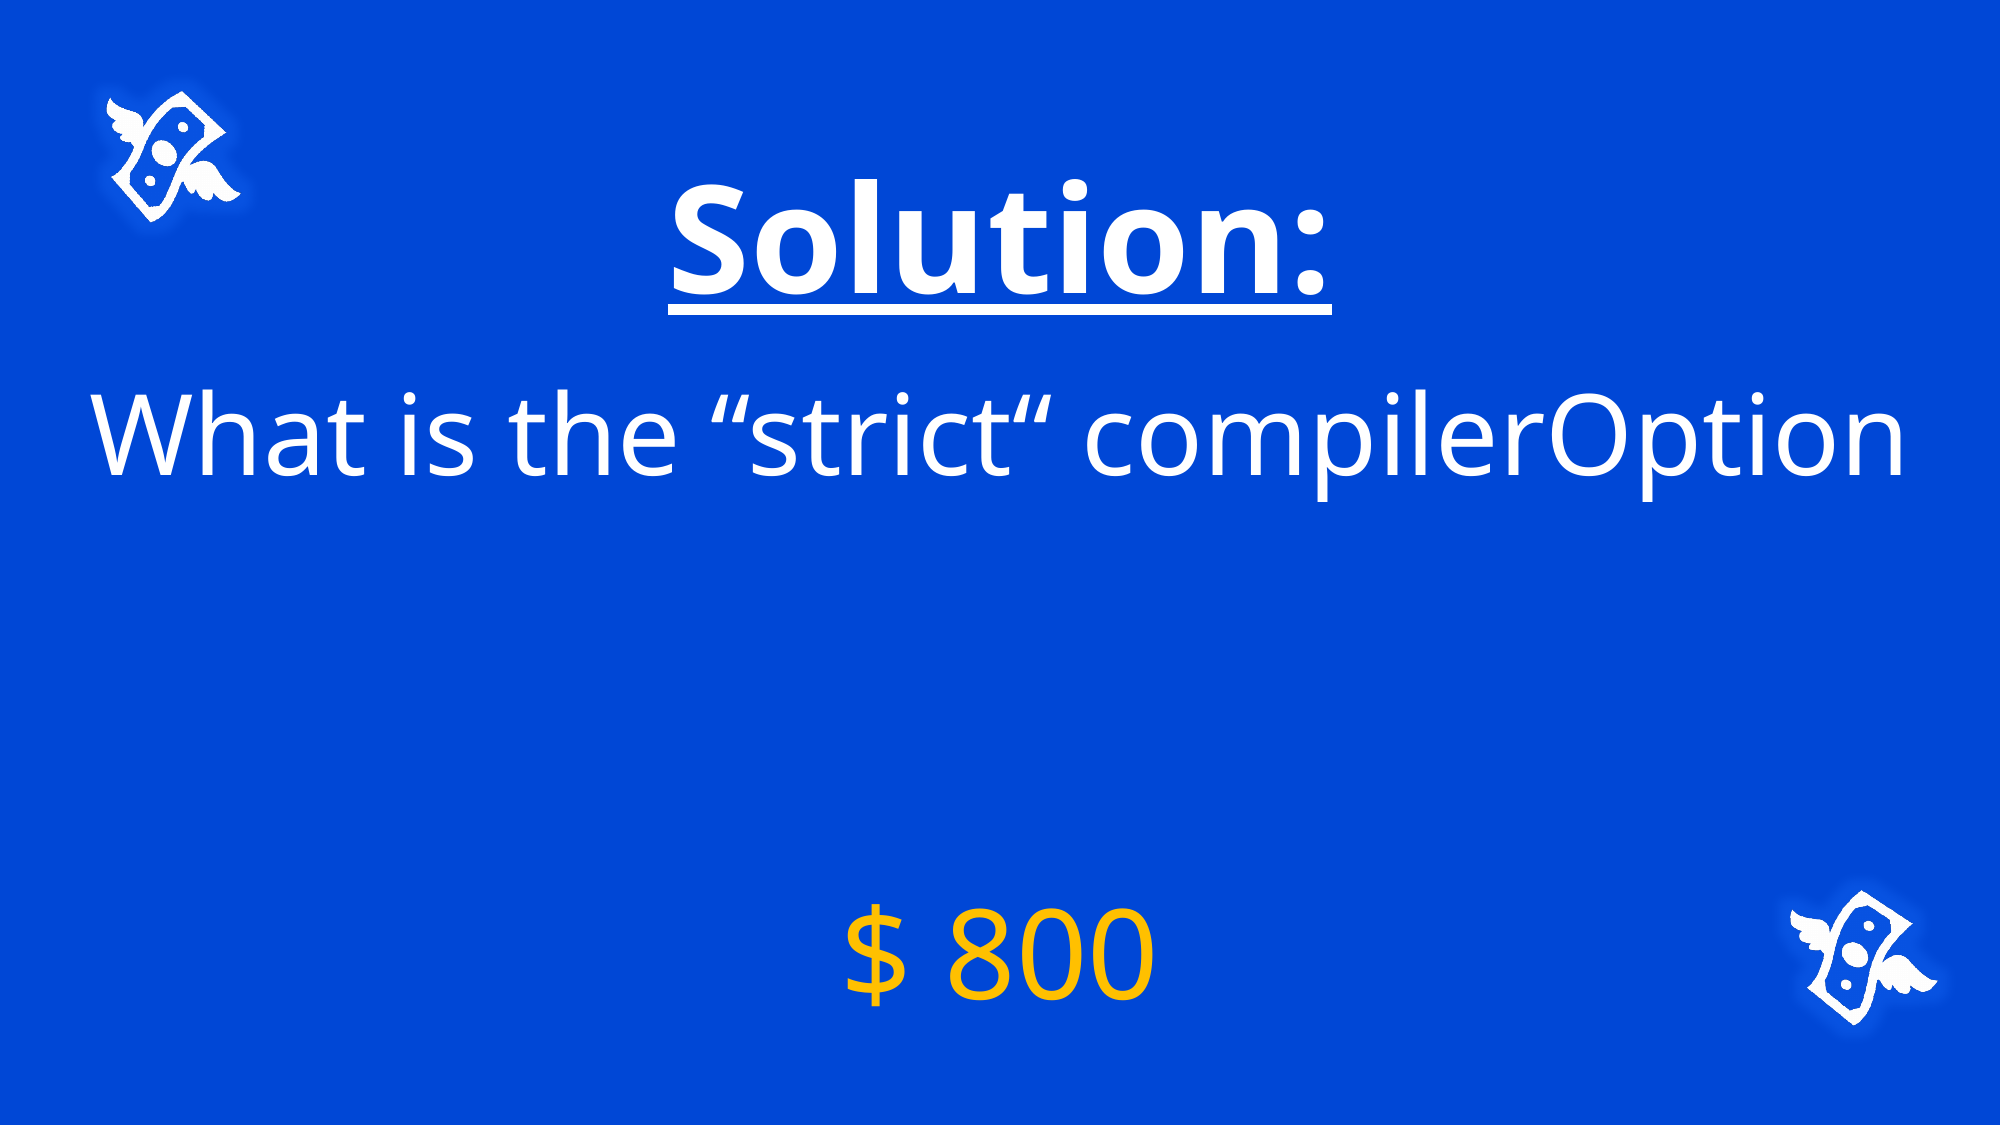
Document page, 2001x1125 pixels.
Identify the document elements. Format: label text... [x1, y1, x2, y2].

picture [100, 74, 257, 135]
text_box Solution: What is the “strict“ compilerOption [0, 135, 2000, 506]
text_box $ 800 [797, 867, 1203, 1033]
picture [1786, 879, 1943, 1037]
